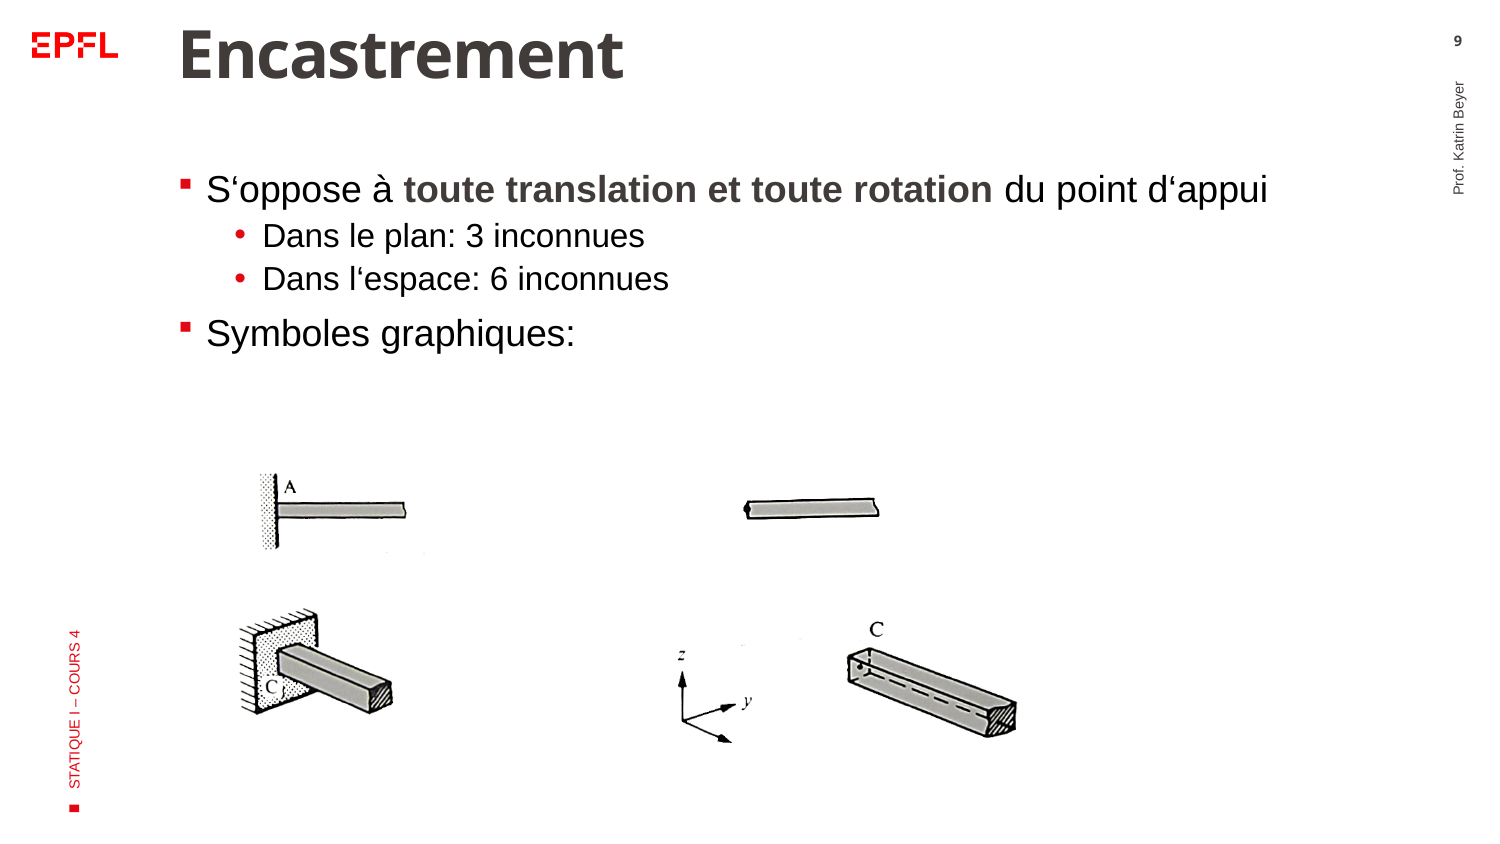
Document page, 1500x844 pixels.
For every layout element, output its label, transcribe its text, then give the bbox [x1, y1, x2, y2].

footer Prof. Katrin Beyer [1415, 59, 1500, 641]
picture [192, 599, 419, 731]
title Encastrement [148, 21, 1300, 198]
picture [731, 481, 918, 541]
list S‘oppose à toute translation et toute rotation du point d‘appui Dans le plan: 3 inconnues Dans l‘espace: 6 inconnues Symboles graphiques: [148, 162, 1415, 387]
slide_number STATIQUE I – COURS 4 [0, 256, 149, 805]
picture [234, 457, 427, 554]
picture [653, 614, 1072, 749]
slide_number 9 [1415, 32, 1500, 59]
picture [21, 21, 129, 69]
